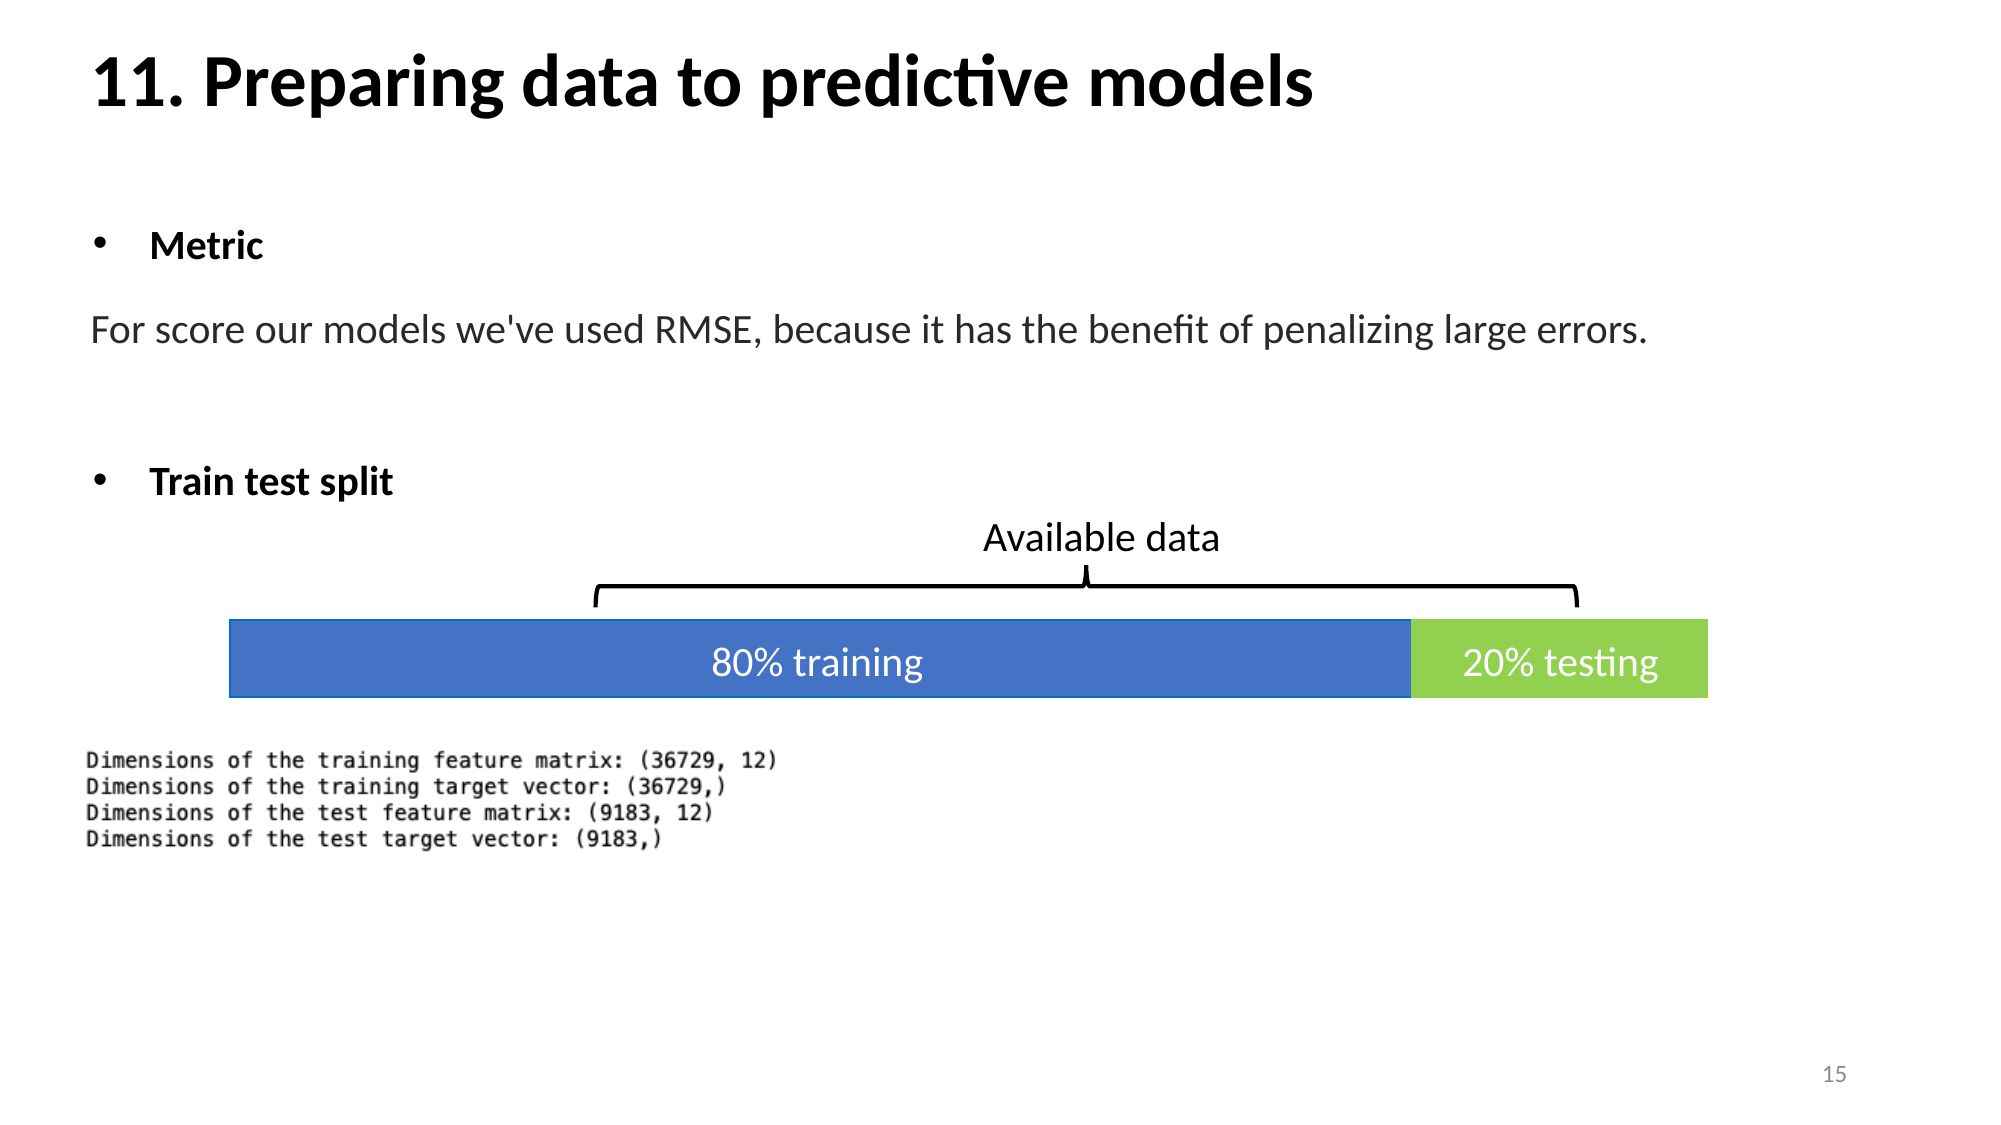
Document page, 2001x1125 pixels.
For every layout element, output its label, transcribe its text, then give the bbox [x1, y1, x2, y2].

text_box Train test split [78, 446, 1721, 512]
text_box 11. Preparing data to predictive models [75, 35, 1537, 131]
text_box [229, 619, 1411, 698]
text_box For score our models we've used RMSE, because it has the benefit of penalizing large errors. [75, 294, 1732, 360]
text_box Available data [968, 502, 1397, 568]
picture [78, 745, 807, 862]
text_box [1411, 619, 1708, 698]
slide_number 15 [1412, 1042, 1863, 1103]
text_box Metric [78, 210, 1721, 275]
text_box 80% training [696, 627, 956, 693]
text_box 20% testing [1447, 627, 1707, 693]
text_box [595, 568, 1578, 608]
